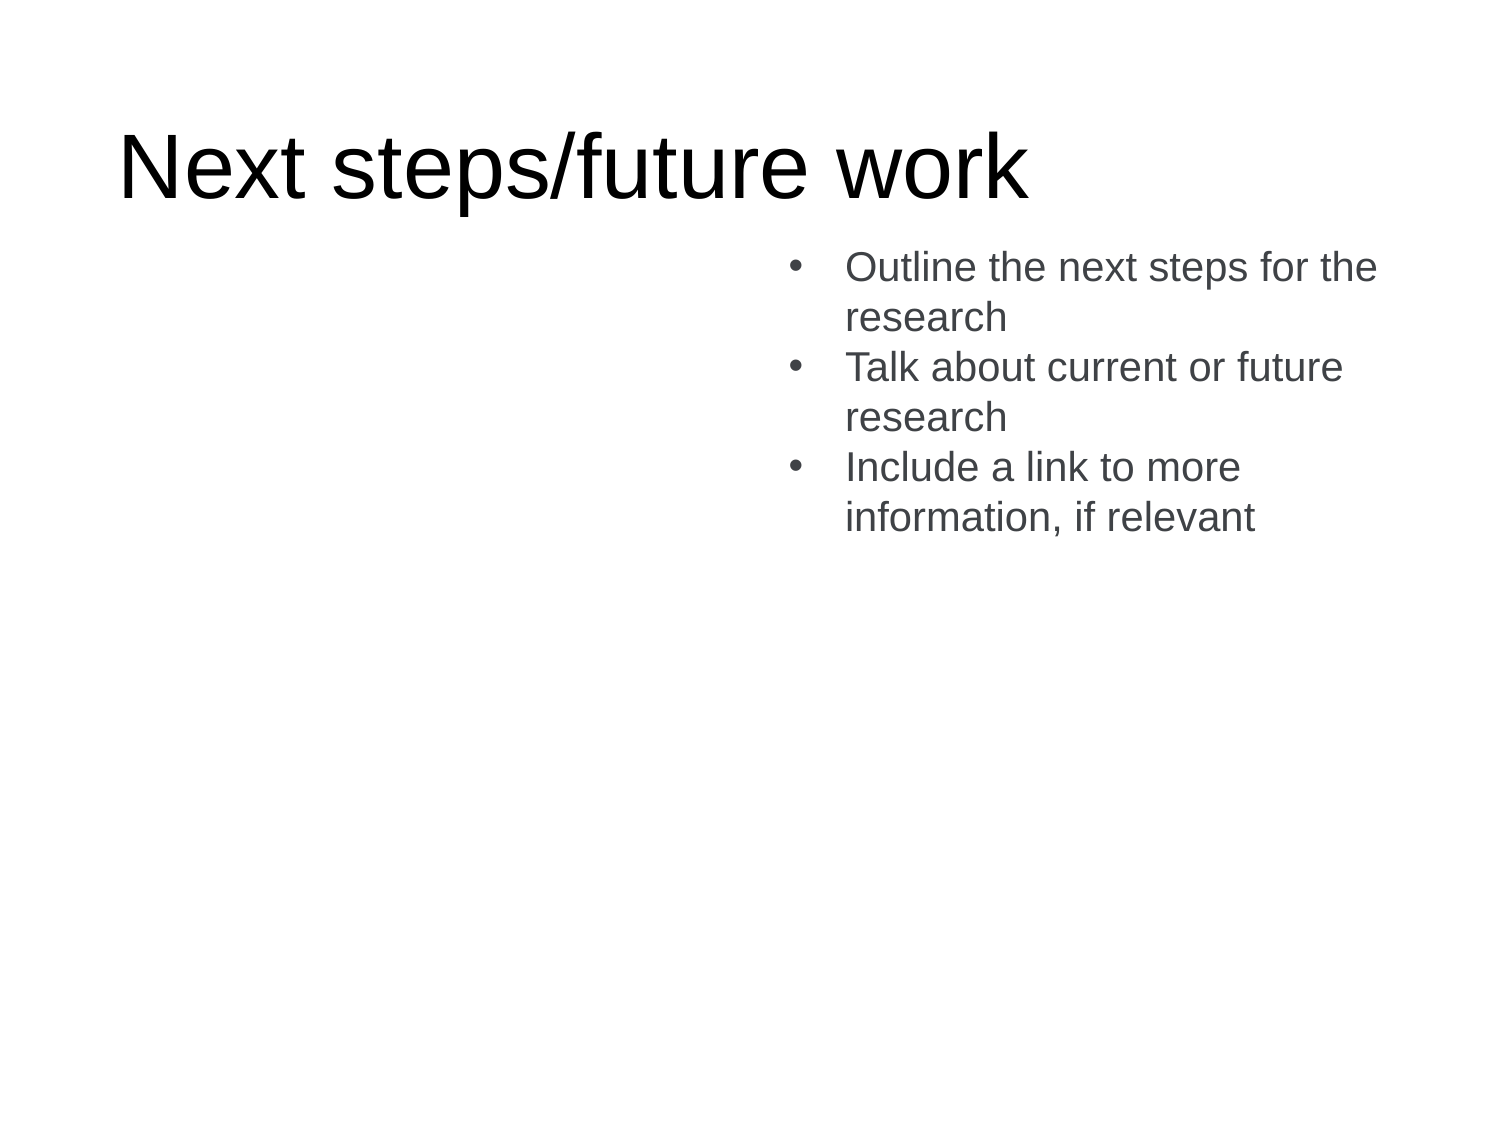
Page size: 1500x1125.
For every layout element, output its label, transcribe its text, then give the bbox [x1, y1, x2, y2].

text_box Next steps/future work [103, 59, 1397, 278]
text_box Outline the next steps for the research Talk about current or future research Include a link to more information, if relevant [773, 232, 1425, 548]
